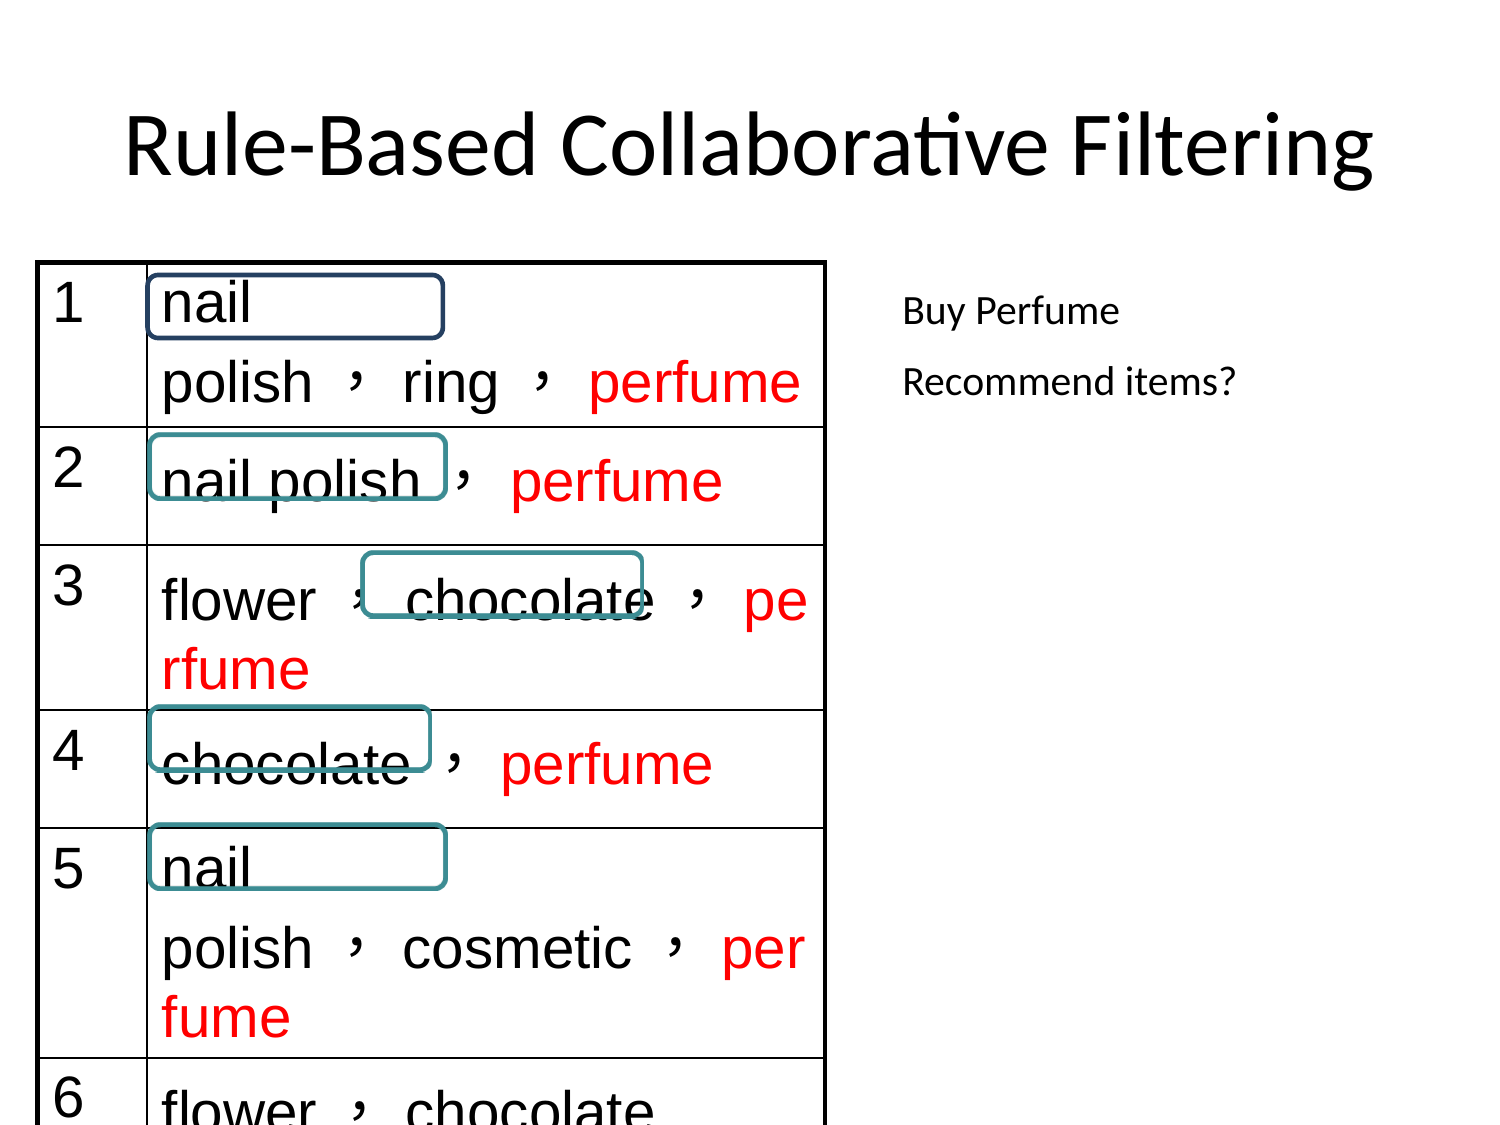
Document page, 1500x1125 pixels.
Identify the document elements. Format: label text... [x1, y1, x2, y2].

table_cell 6 [40, 1059, 146, 1125]
picture [147, 703, 432, 773]
table_cell chocolate，perfume [148, 711, 823, 827]
text_box Buy Perfume Recommend items? [887, 275, 1388, 411]
table_header nail polish，ring，perfume [148, 265, 823, 426]
table_cell nail polish，perfume [148, 428, 823, 544]
table_cell flower，chocolate，perfume [148, 546, 823, 709]
table_cell 3 [40, 546, 146, 709]
table_cell 4 [40, 711, 146, 827]
picture [359, 550, 644, 619]
title Rule-Based Collaborative Filtering [75, 45, 1425, 233]
text_box [147, 274, 443, 339]
table_cell 2 [40, 428, 146, 544]
table_header 1 [40, 265, 146, 426]
picture [147, 822, 448, 891]
table_cell 5 [40, 829, 146, 1057]
table_cell nail polish，cosmetic，perfume [148, 829, 823, 1057]
picture [147, 432, 448, 501]
table_cell flower，chocolate [148, 1059, 823, 1125]
